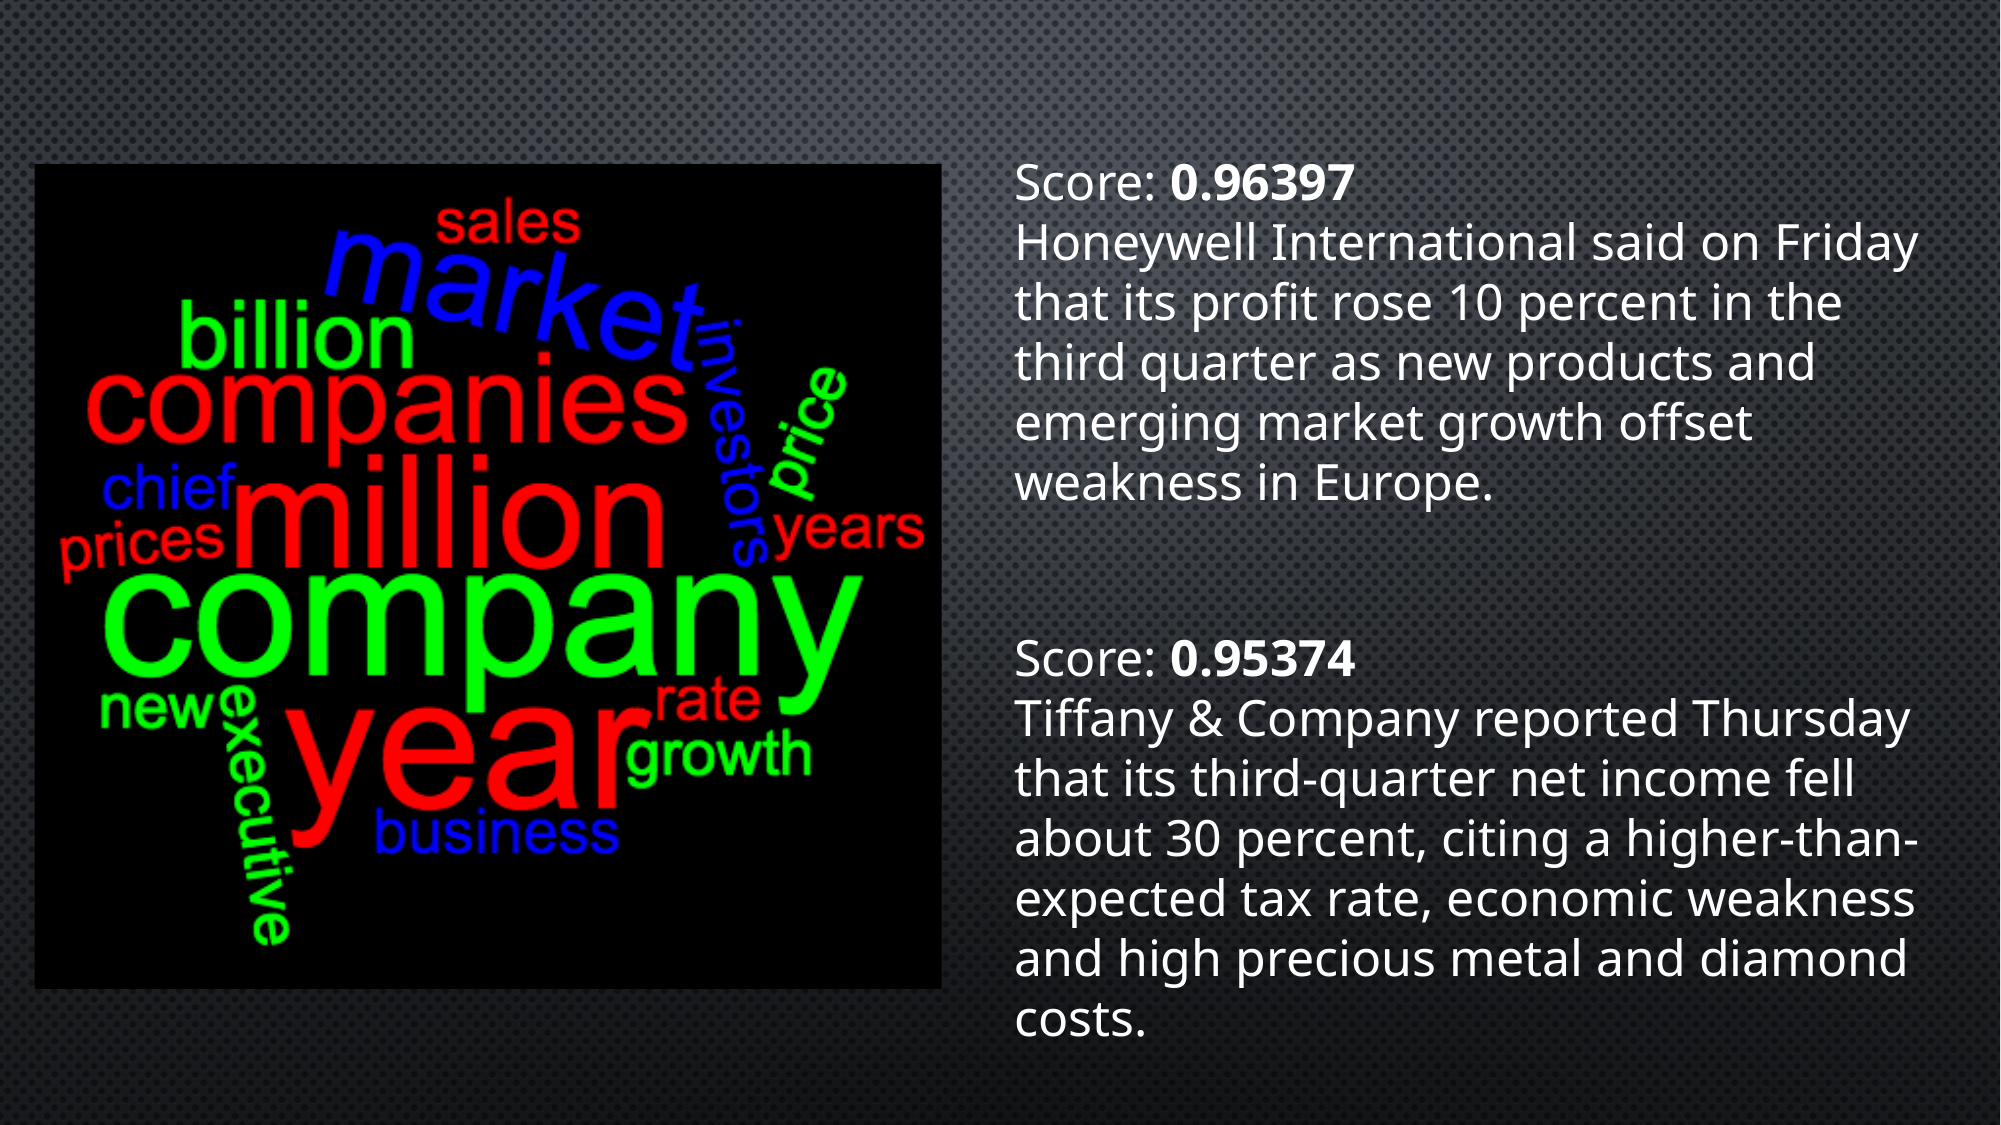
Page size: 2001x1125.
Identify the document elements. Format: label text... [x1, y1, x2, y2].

text_box Score: 0.95374 Tiffany & Company reported Thursday that its third-quarter net income fell about 30 percent, citing a higher-than-expected tax rate, economic weakness and high precious metal and diamond costs. [999, 619, 1965, 1055]
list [34, 164, 942, 990]
text_box Score: 0.96397 Honeywell International said on Friday that its profit rose 10 percent in the third quarter as new products and emerging market growth offset weakness in Europe. [999, 142, 1965, 518]
